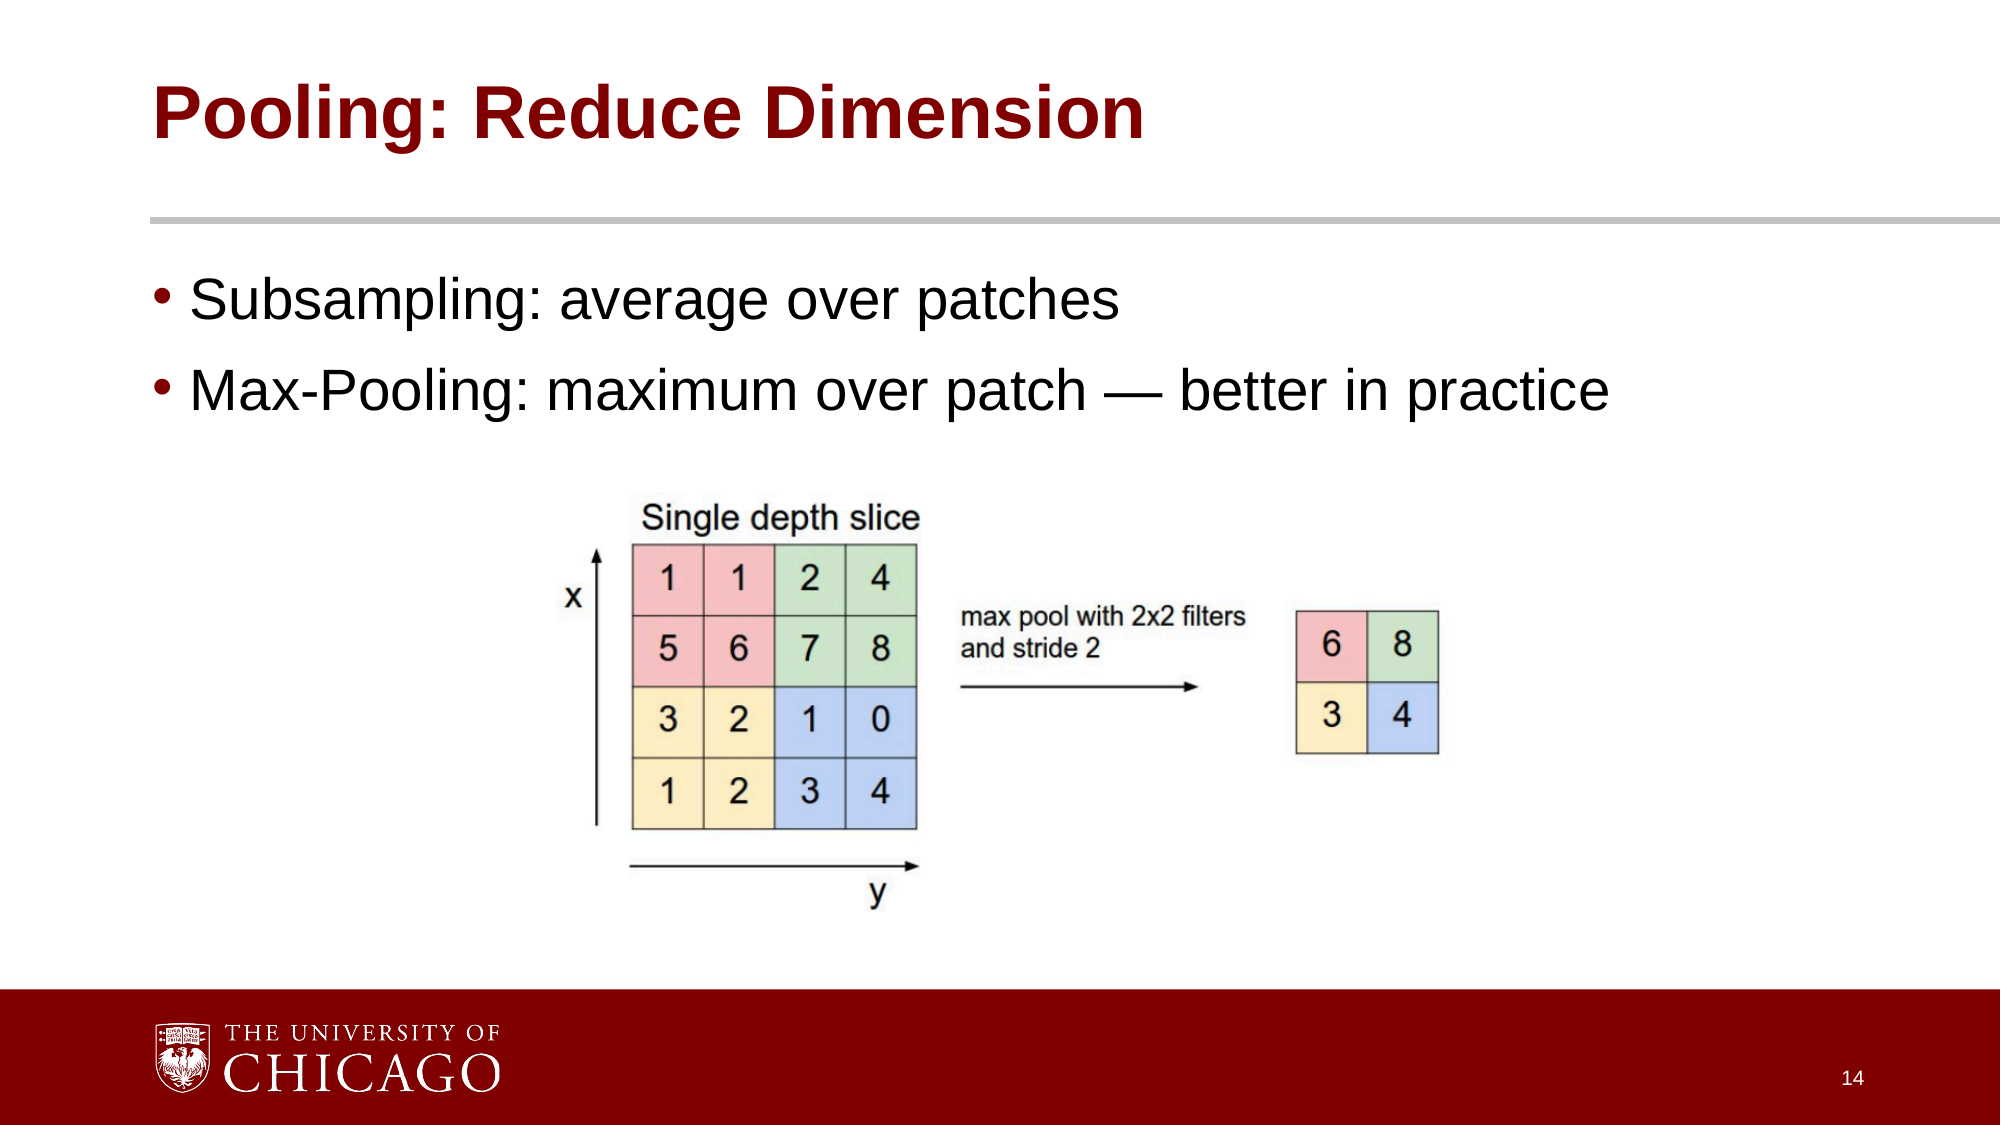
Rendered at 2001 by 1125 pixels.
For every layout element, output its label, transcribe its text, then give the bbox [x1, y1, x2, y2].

slide_number 14 [1412, 1046, 1880, 1107]
picture [543, 488, 1457, 918]
list Subsampling: average over patches Max-Pooling: maximum over patch — better in practice [137, 253, 1863, 936]
title Pooling: Reduce Dimension [137, 0, 1863, 218]
